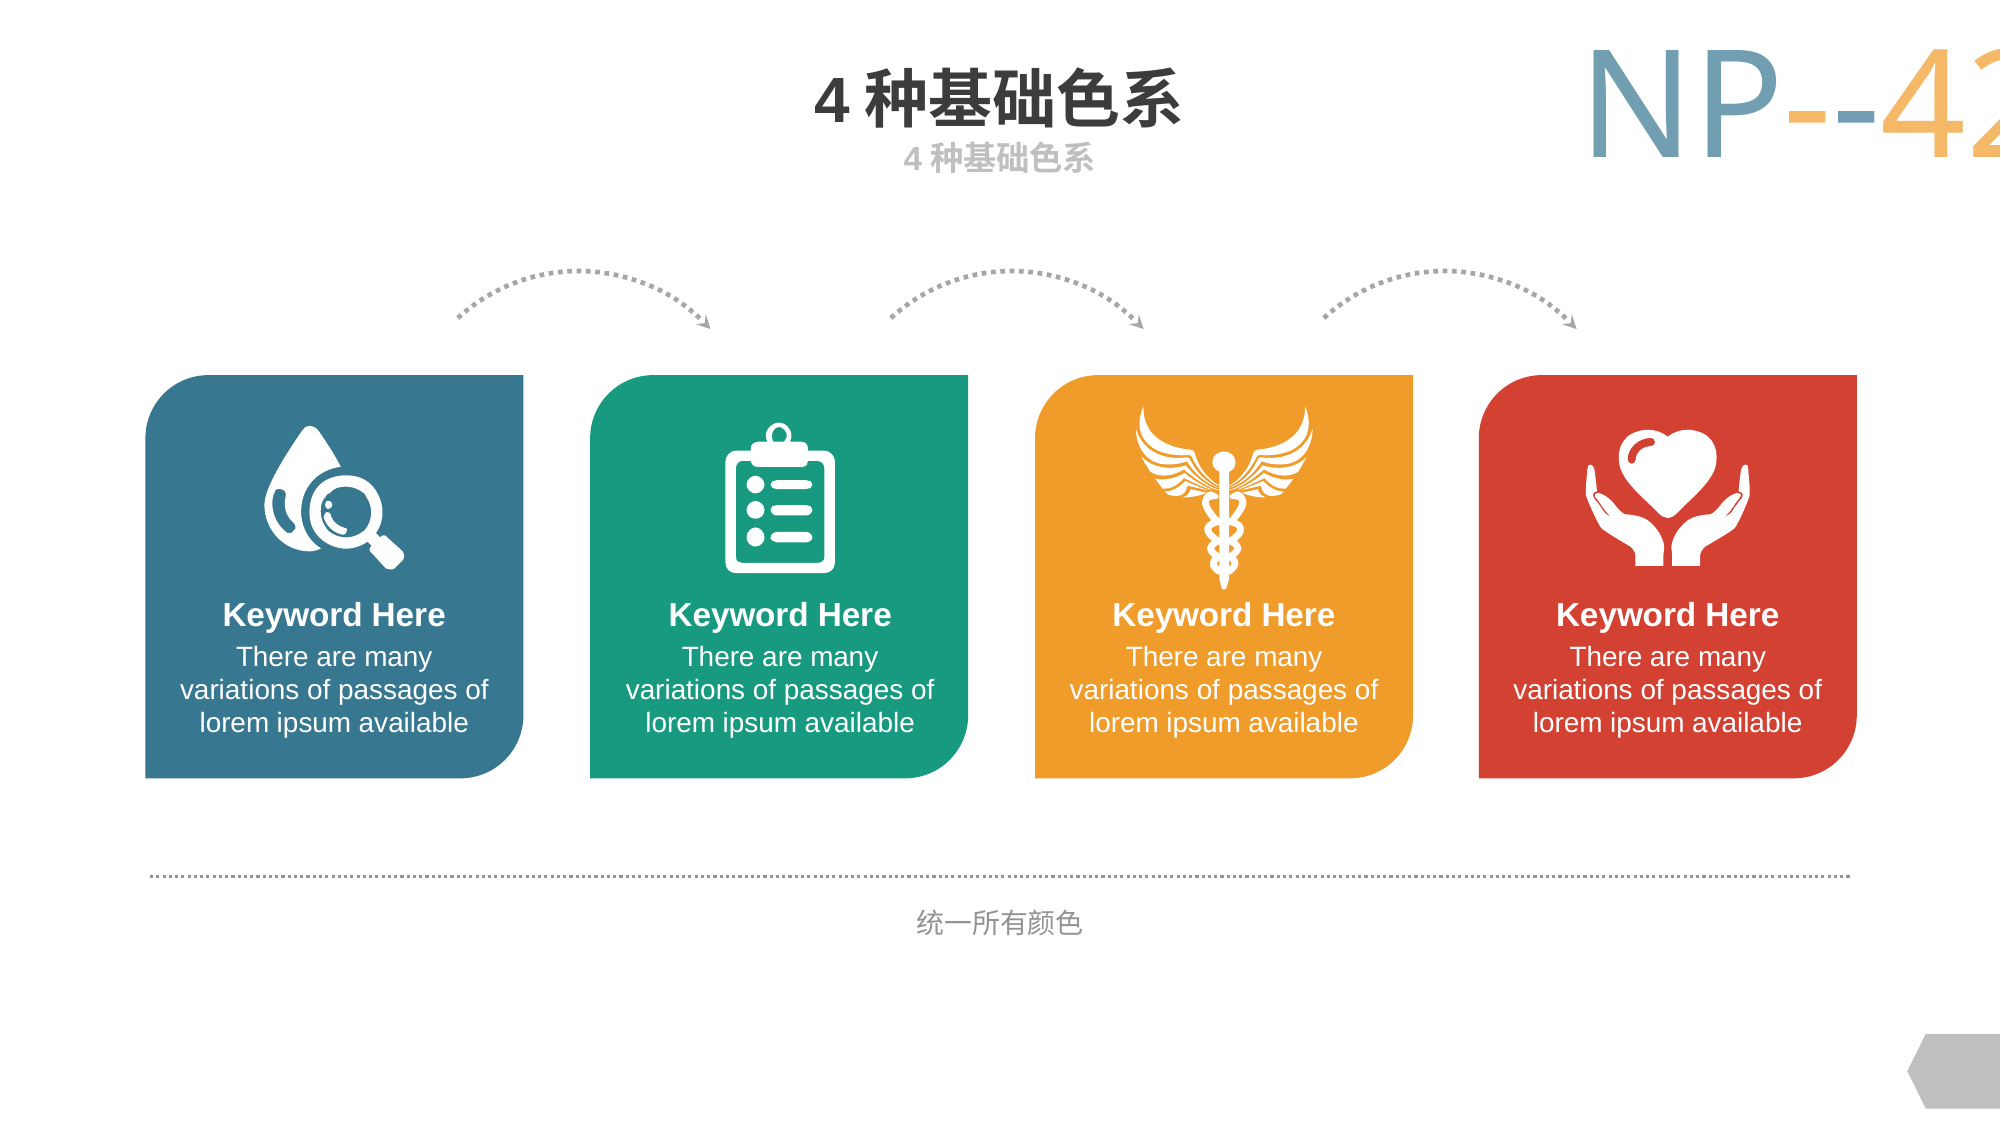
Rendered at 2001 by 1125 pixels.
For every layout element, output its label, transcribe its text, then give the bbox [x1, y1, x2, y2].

list 4种基础色系 [549, 135, 1450, 180]
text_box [1585, 429, 1751, 567]
text_box Keyword Here There are many variations of passages of lorem ipsum available [1491, 585, 1845, 746]
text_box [264, 425, 405, 570]
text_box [1128, 406, 1320, 590]
text_box [1476, 373, 1859, 781]
text_box [890, 270, 1144, 450]
text_box [1323, 270, 1577, 450]
text_box Keyword Here There are many variations of passages of lorem ipsum available [157, 585, 511, 746]
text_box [725, 422, 836, 574]
text_box Keyword Here There are many variations of passages of lorem ipsum available [603, 585, 957, 746]
text_box [1032, 373, 1416, 781]
text_box [143, 373, 526, 781]
text_box 统一所有颜色 [151, 905, 1849, 940]
text_box [457, 270, 711, 450]
text_box Keyword Here There are many variations of passages of lorem ipsum available [1047, 585, 1401, 746]
text_box [588, 373, 971, 781]
title 4种基础色系 [383, 58, 1617, 136]
slide_number [1909, 1040, 2000, 1101]
